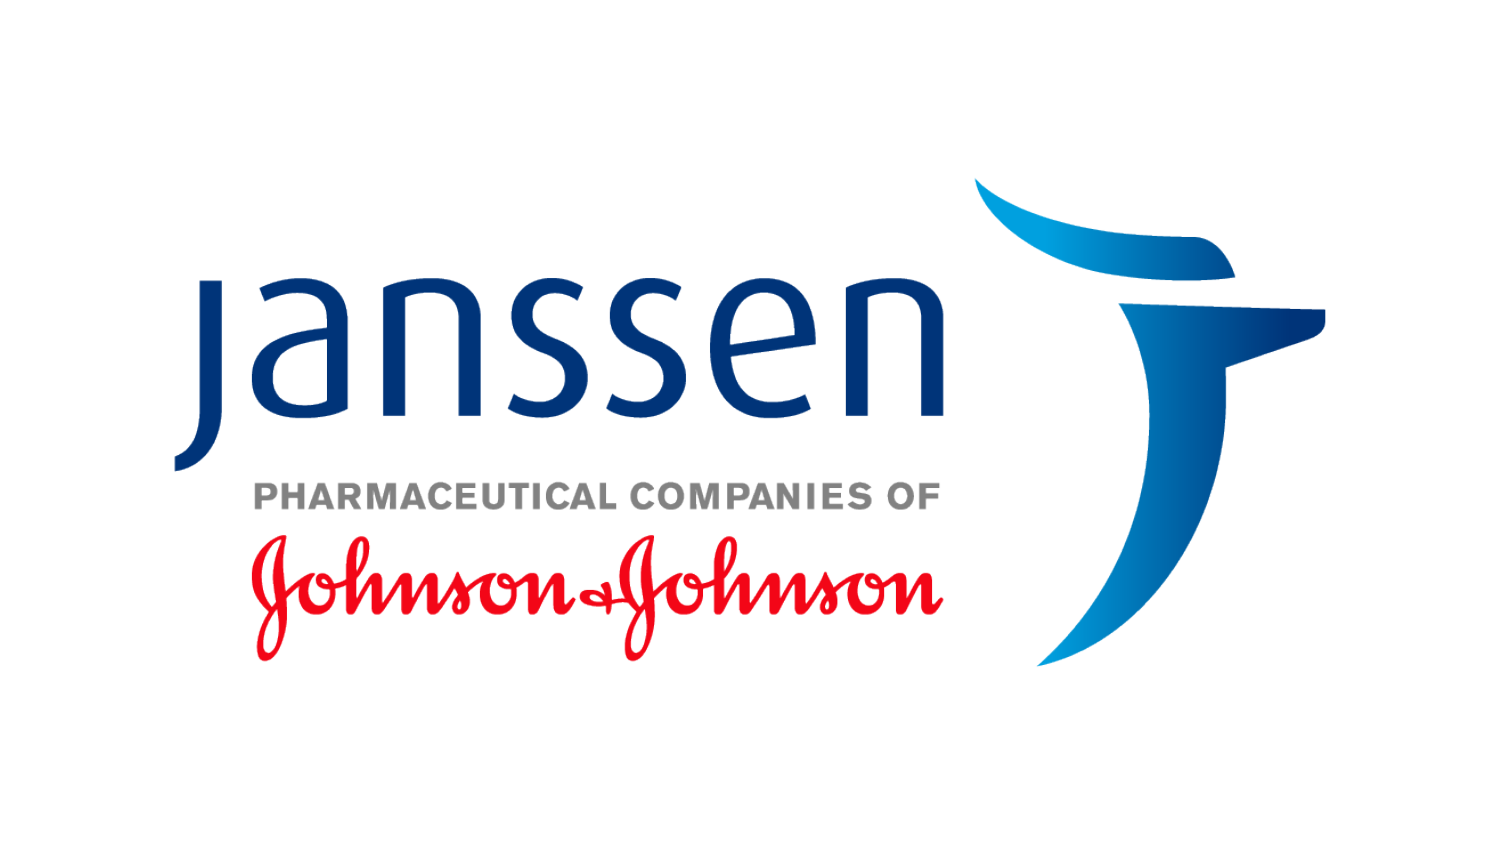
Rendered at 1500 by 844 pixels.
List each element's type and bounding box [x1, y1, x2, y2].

picture [166, 170, 1334, 674]
